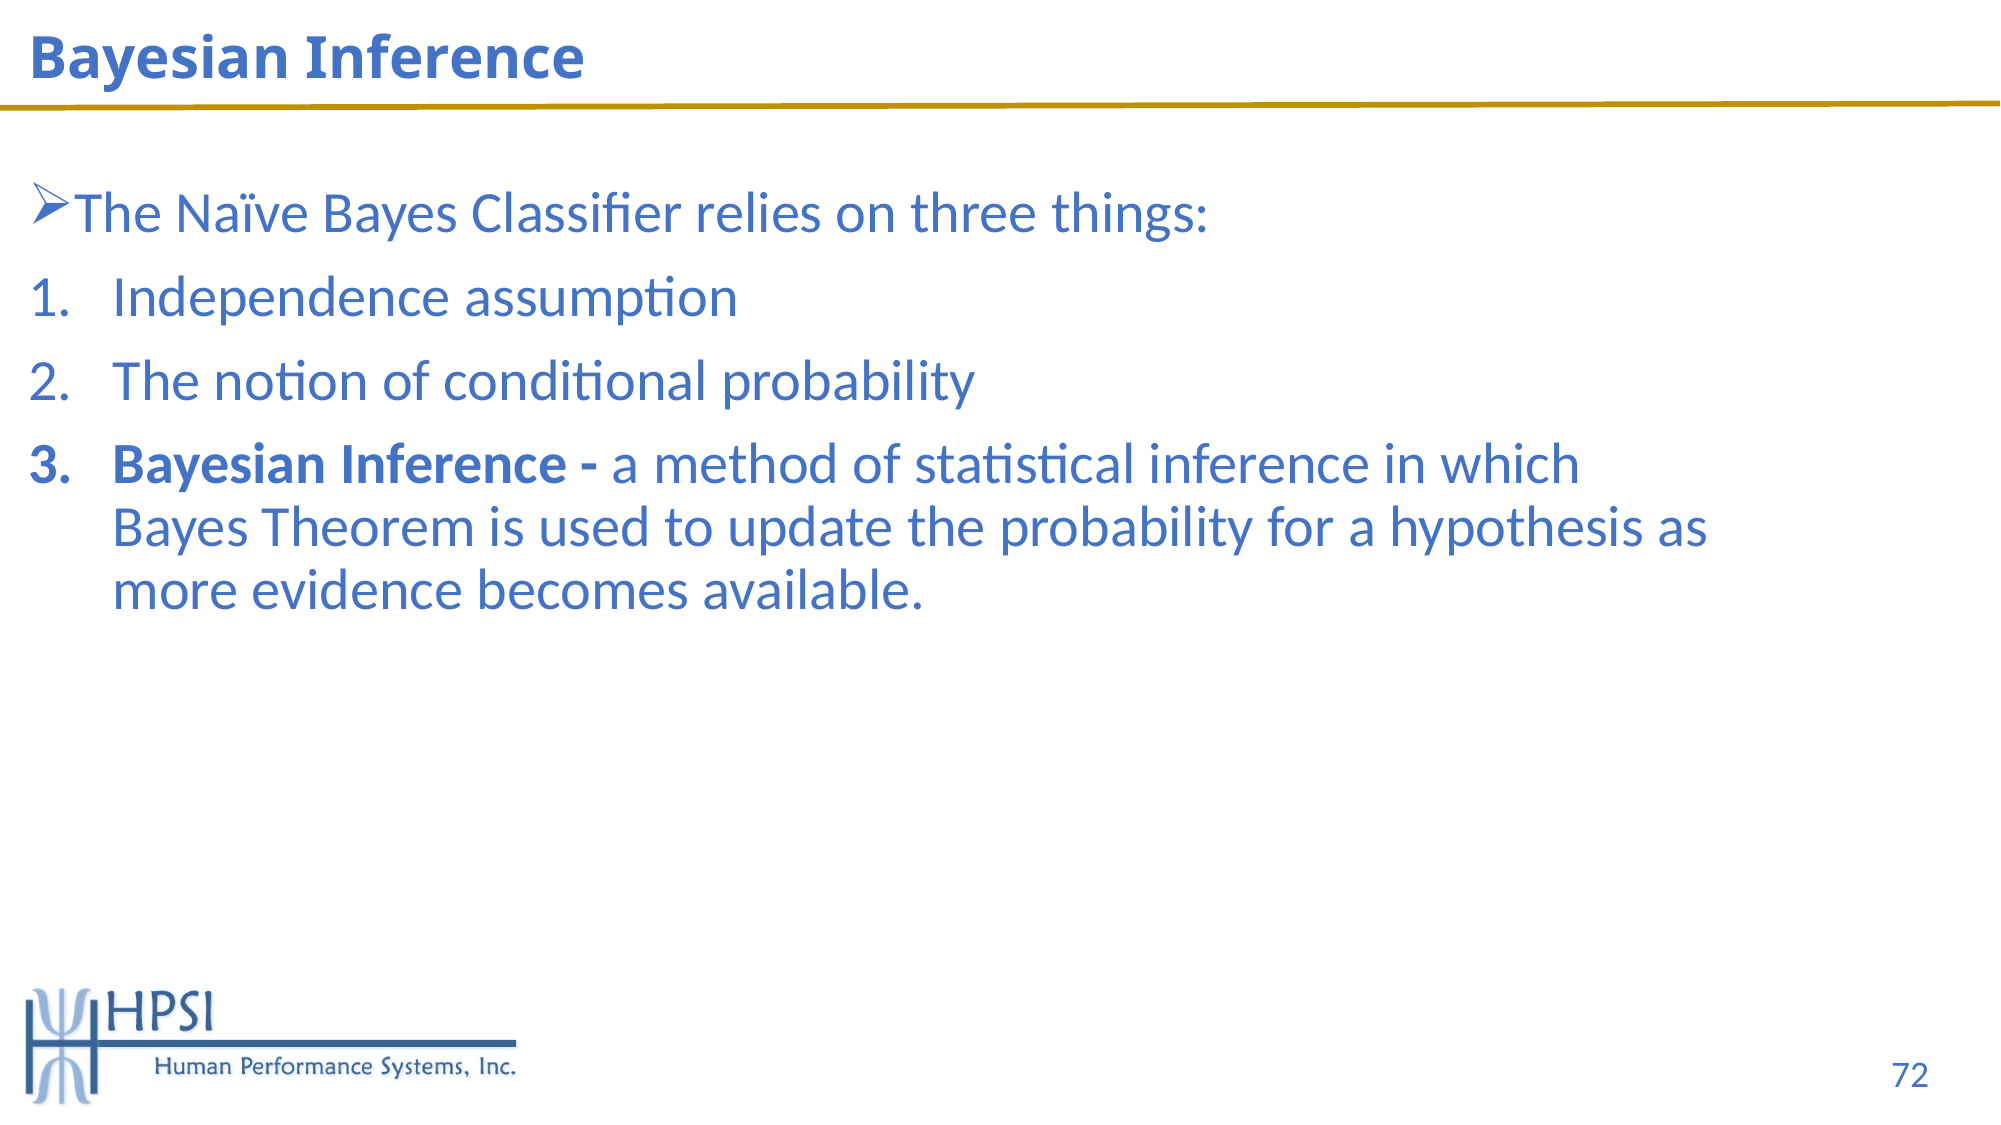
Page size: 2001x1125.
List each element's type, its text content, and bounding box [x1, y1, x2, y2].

slide_number 72 [1493, 1042, 1944, 1103]
title Bayesian Inference [13, 0, 1739, 120]
list The Naïve Bayes Classifier relies on three things: Independence assumption The notion of conditional probability Bayesian Inference - a method of statistical inference in which Bayes Theorem is used to update the probability for a hypothesis as more evidence becomes available. [13, 175, 1739, 889]
picture [21, 981, 524, 1108]
